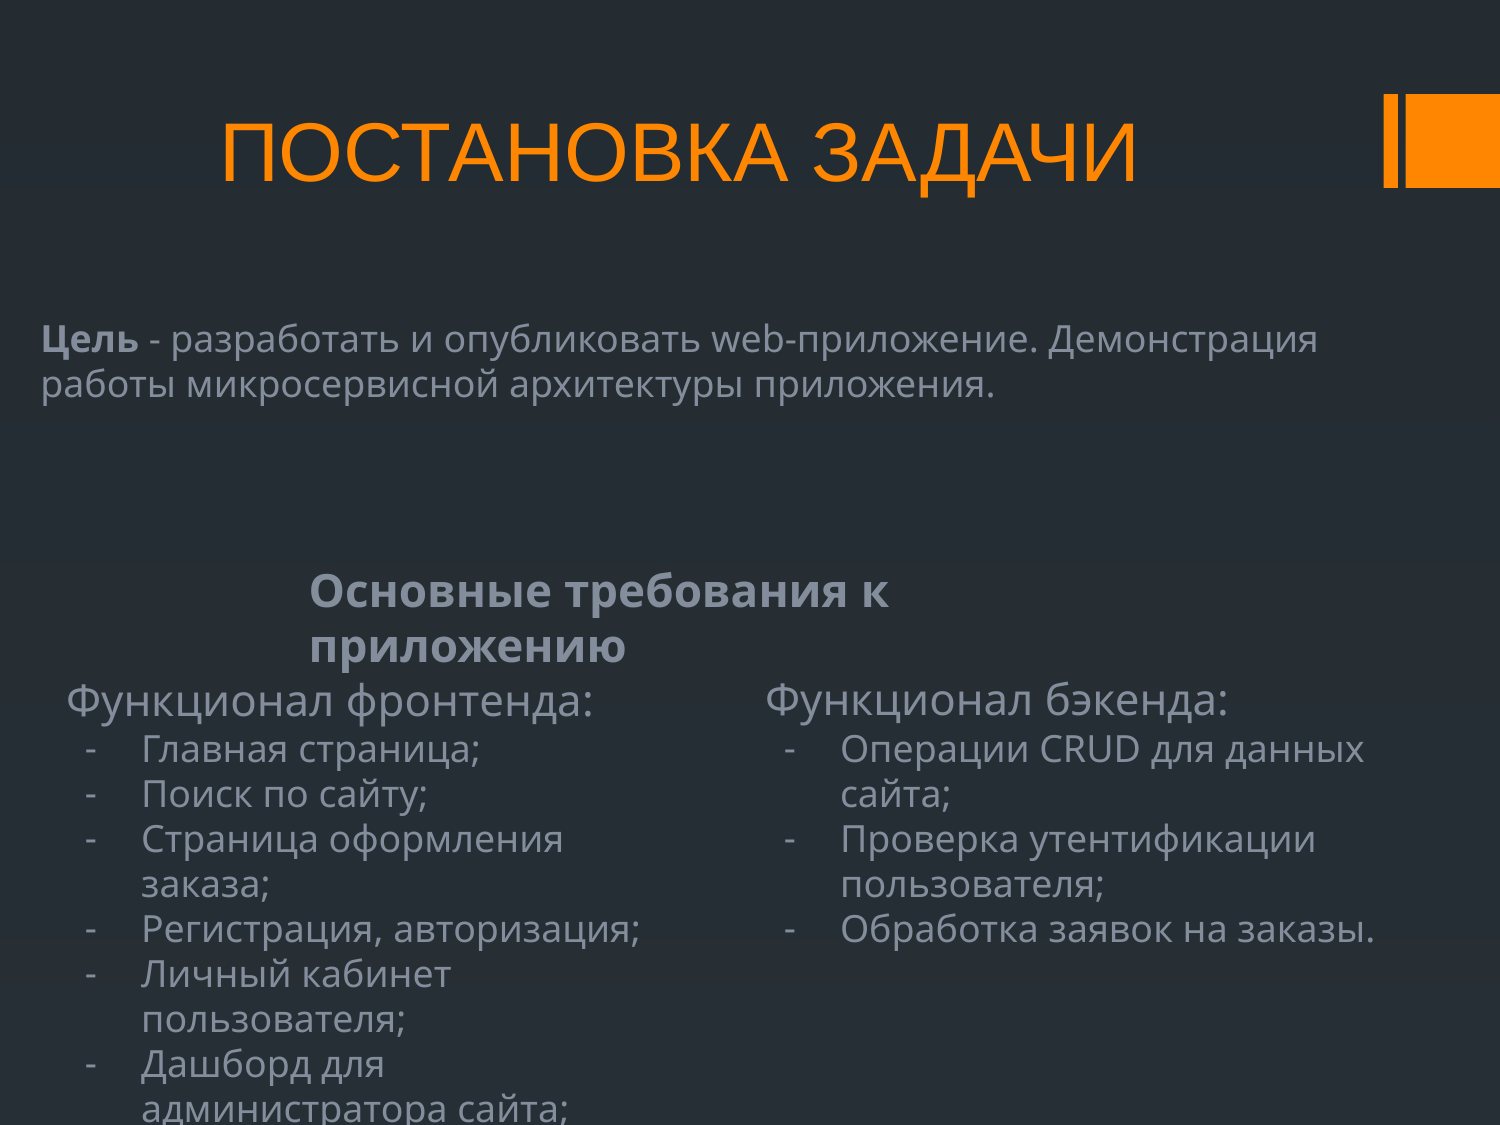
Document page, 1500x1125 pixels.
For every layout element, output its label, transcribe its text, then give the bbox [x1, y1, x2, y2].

text_box Функционал фронтенда: Главная страница; Поиск по сайту; Страница оформления заказа; Регистрация, авторизация; Личный кабинет пользователя; Дашборд для администратора сайта; [51, 657, 703, 1091]
text_box Цель - разработать и опубликовать web-приложение. Демонстрация работы микросервисной архитектуры приложения. [25, 299, 1475, 377]
text_box Основные требования к приложению [293, 546, 1207, 624]
text_box Функционал бэкенда: Операции CRUD для данных сайта; Проверка утентификации пользователя; Обработка заявок на заказы. [749, 657, 1437, 1123]
title ПОСТАНОВКА ЗАДАЧИ [204, 83, 1405, 273]
